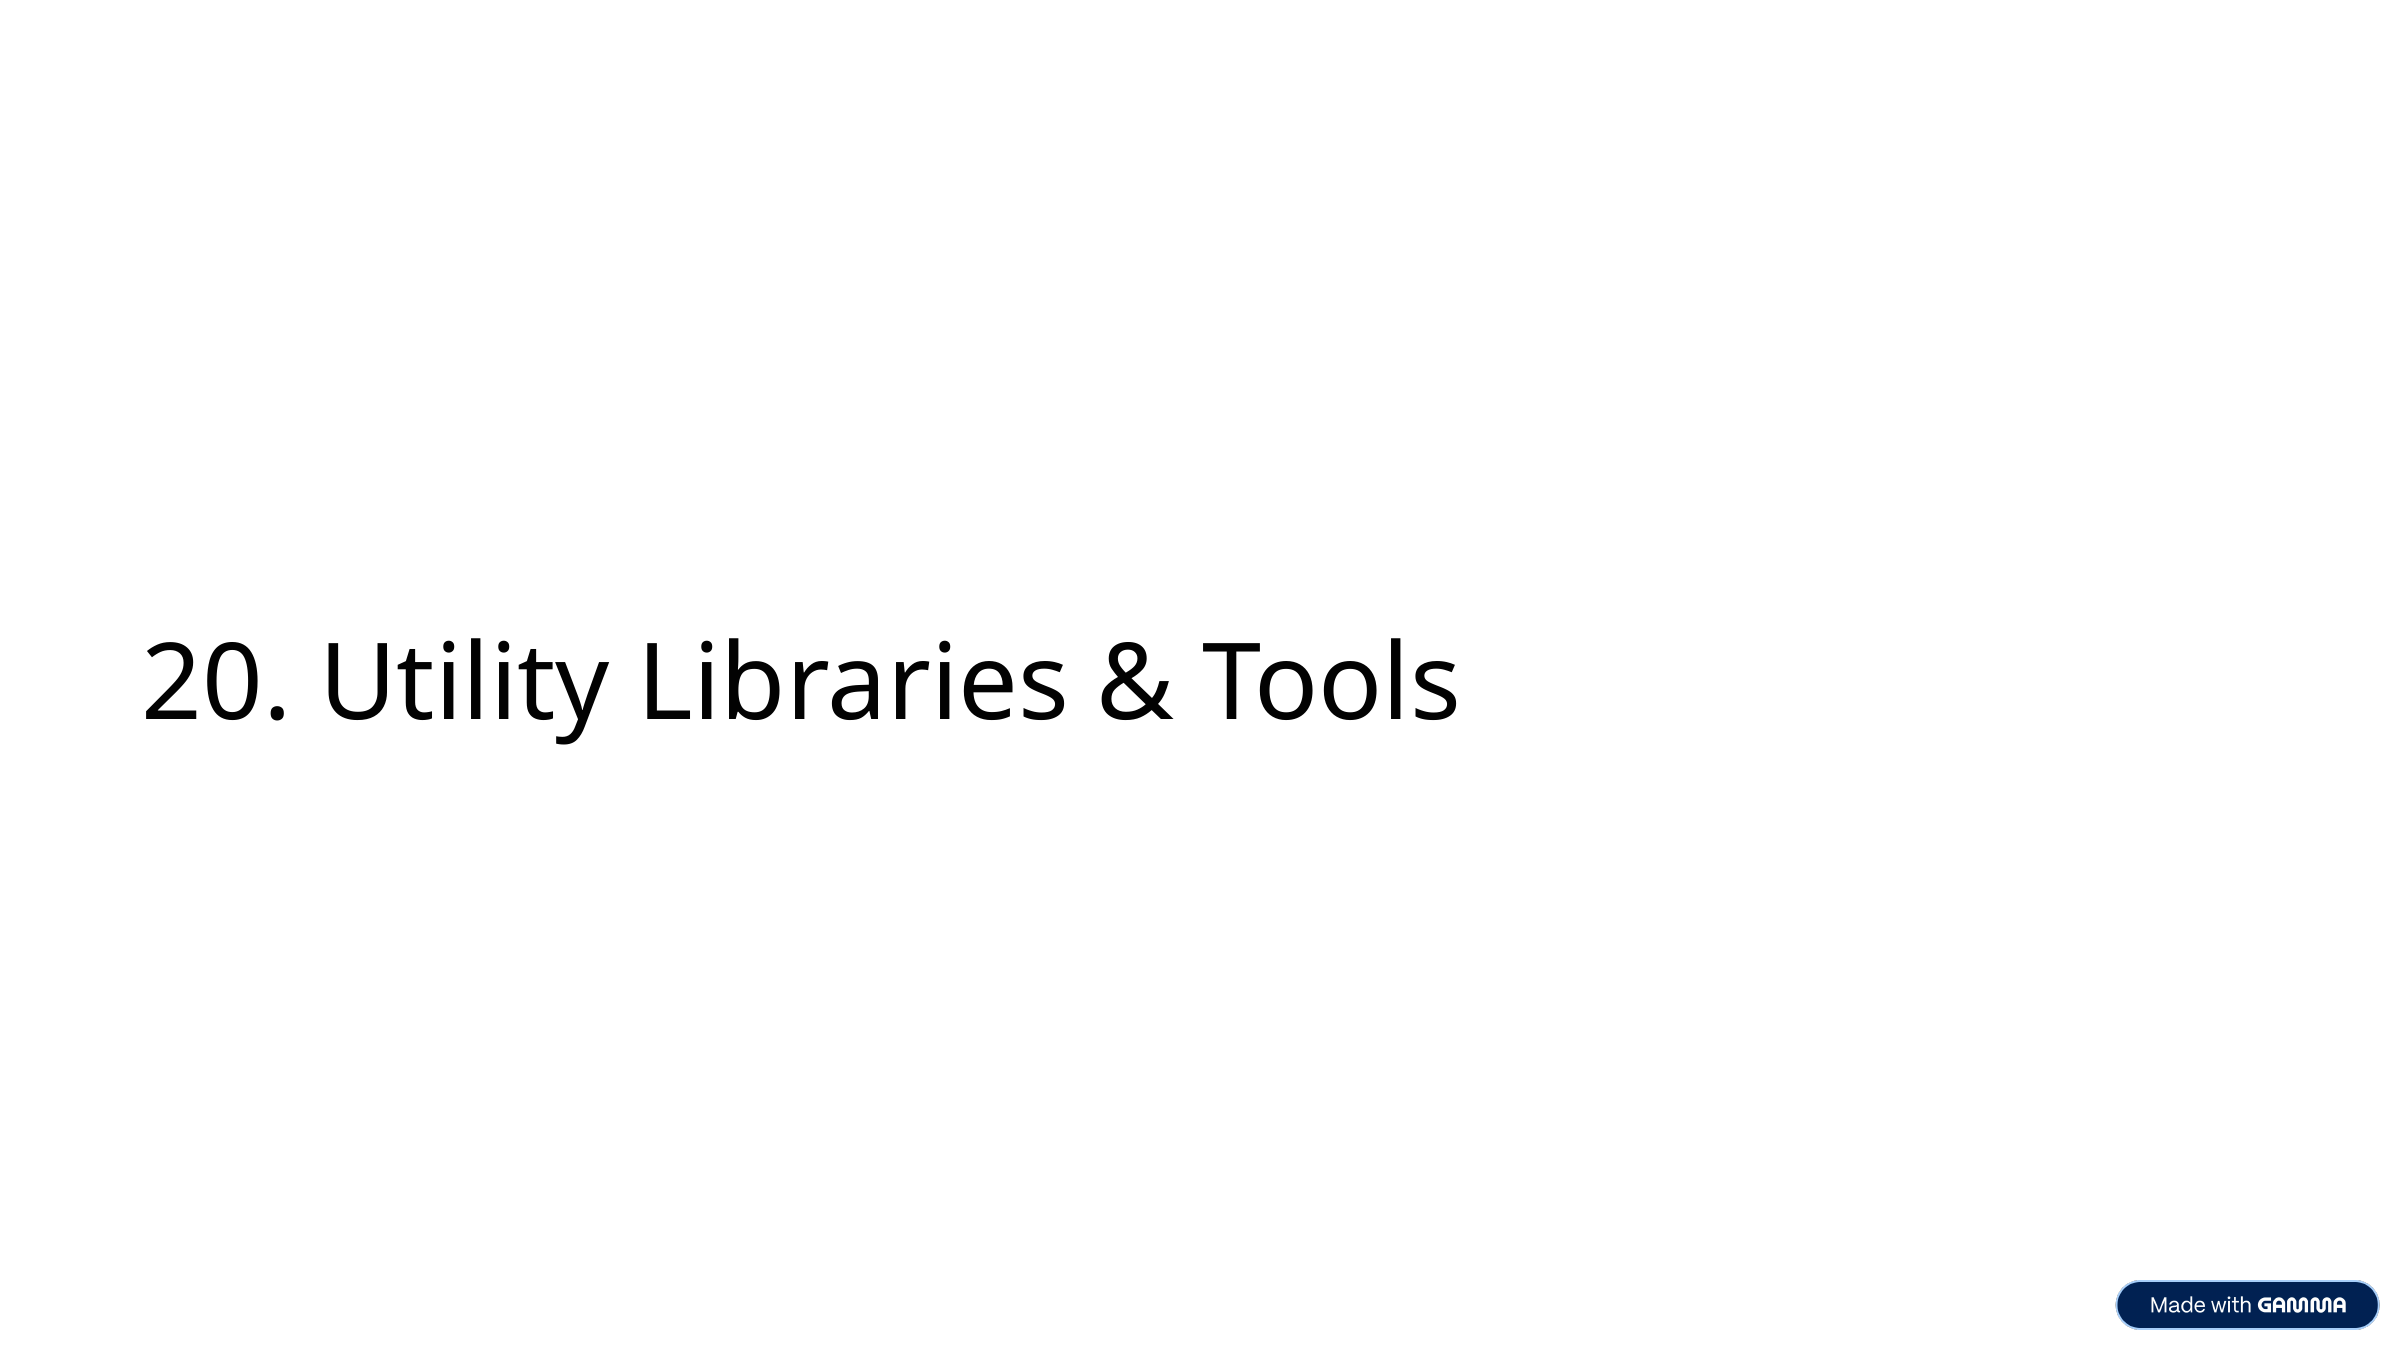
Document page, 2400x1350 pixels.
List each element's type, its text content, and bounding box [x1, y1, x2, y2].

picture [2106, 1271, 2389, 1339]
text_box 20. Utility Libraries & Tools [141, 608, 1446, 742]
